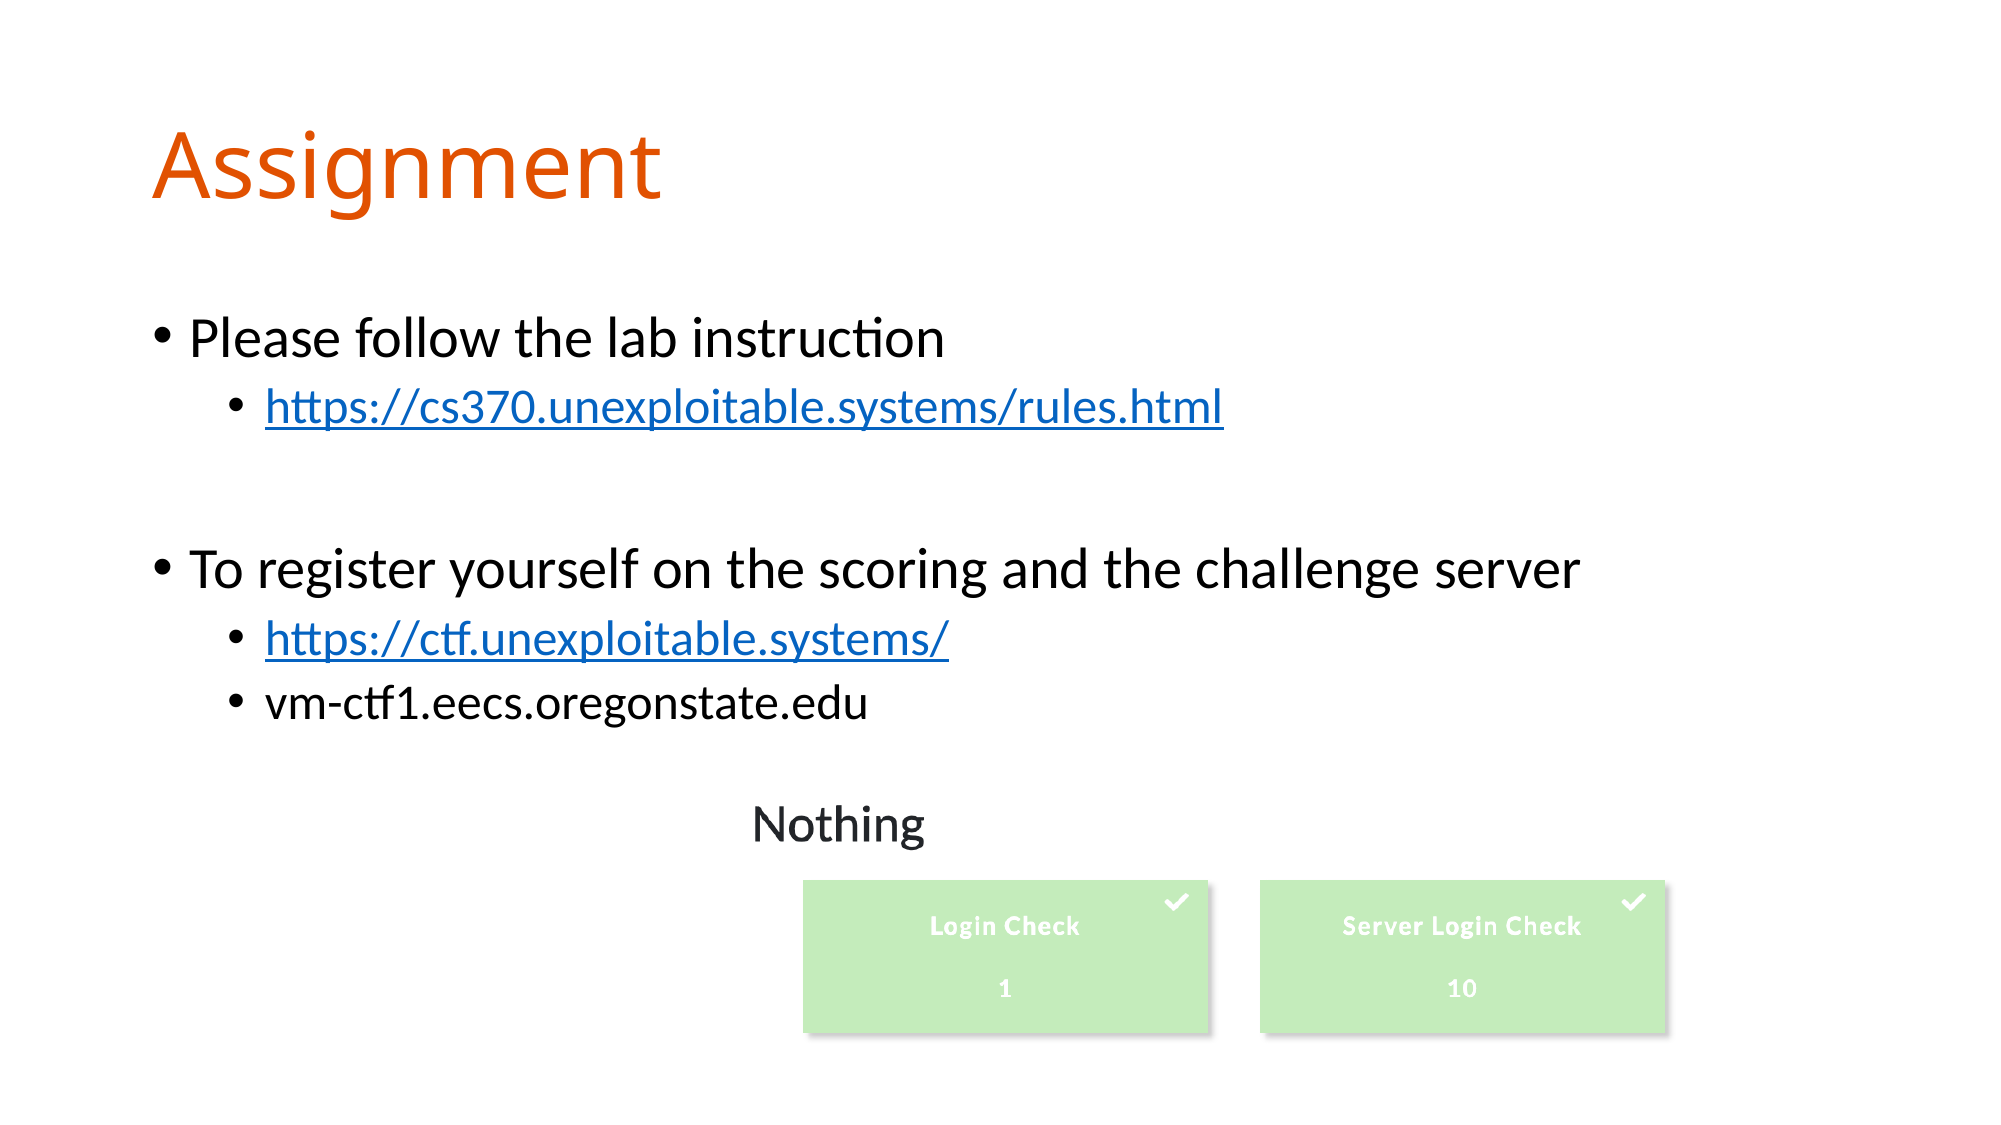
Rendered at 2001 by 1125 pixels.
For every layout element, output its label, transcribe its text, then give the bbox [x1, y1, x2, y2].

list Please follow the lab instruction https://cs370.unexploitable.systems/rules.html To register yourself on the scoring and the challenge server https://ctf.unexploitable.systems/ vm-ctf1.eecs.oregonstate.edu [137, 299, 1863, 1014]
title Assignment [137, 59, 1863, 278]
picture [688, 770, 1964, 1103]
